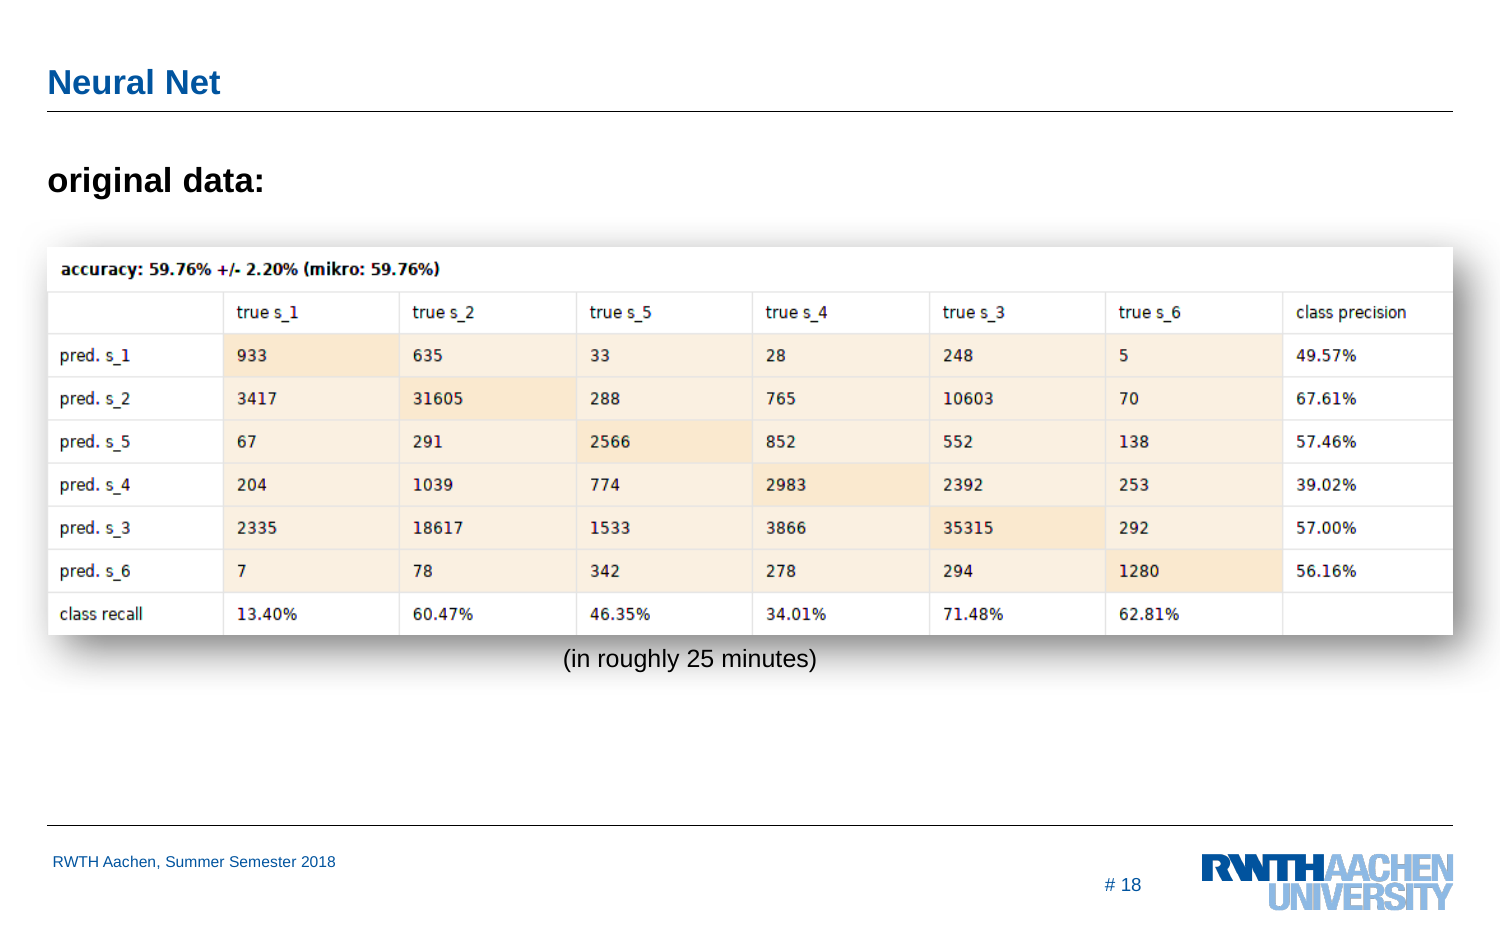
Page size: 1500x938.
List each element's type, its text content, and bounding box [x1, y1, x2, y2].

text_box (in roughly 25 minutes) [548, 635, 833, 680]
slide_number # 18 [1090, 854, 1241, 905]
list original data: [47, 157, 1453, 192]
picture [47, 247, 1453, 635]
picture [1181, 826, 1474, 938]
title Neural Net [47, 27, 1453, 102]
